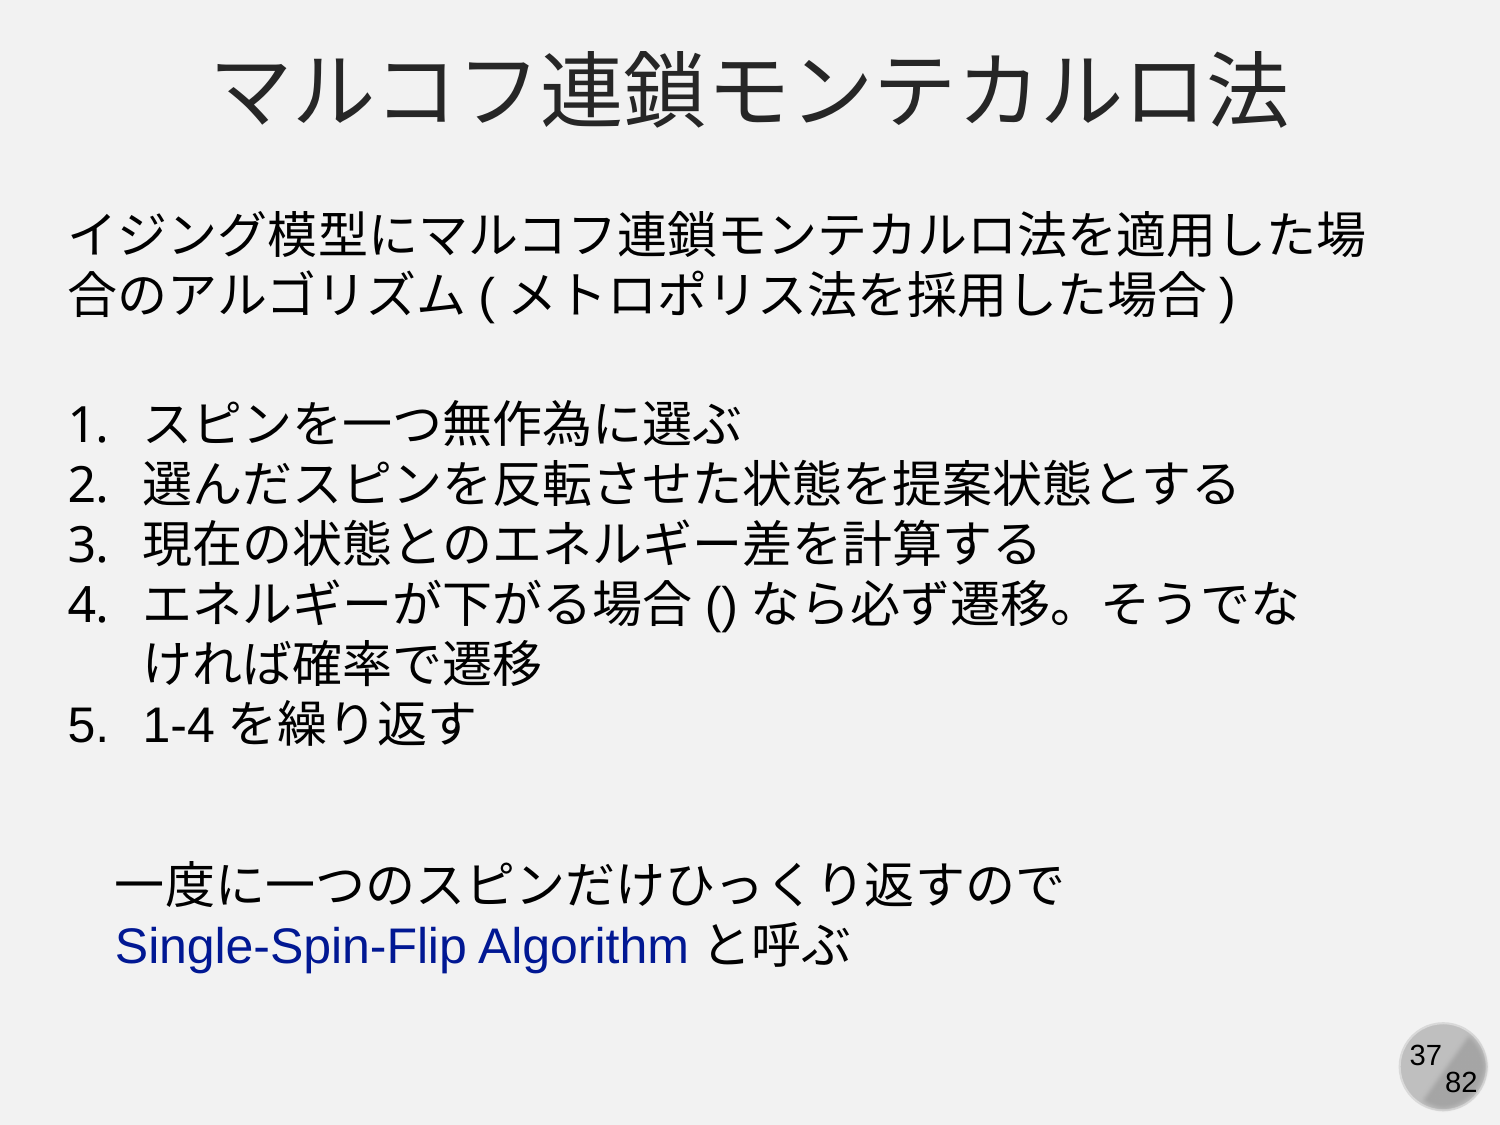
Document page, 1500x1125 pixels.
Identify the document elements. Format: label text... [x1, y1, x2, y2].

text_box イジング模型にマルコフ連鎖モンテカルロ法を適用した場合のアルゴリズム(メトロポリス法を採用した場合) [53, 196, 1388, 331]
text_box 一度に一つのスピンだけひっくり返すので Single-Spin-Flip Algorithmと呼ぶ [100, 845, 1152, 981]
list マルコフ連鎖モンテカルロ法 [0, 31, 1500, 155]
